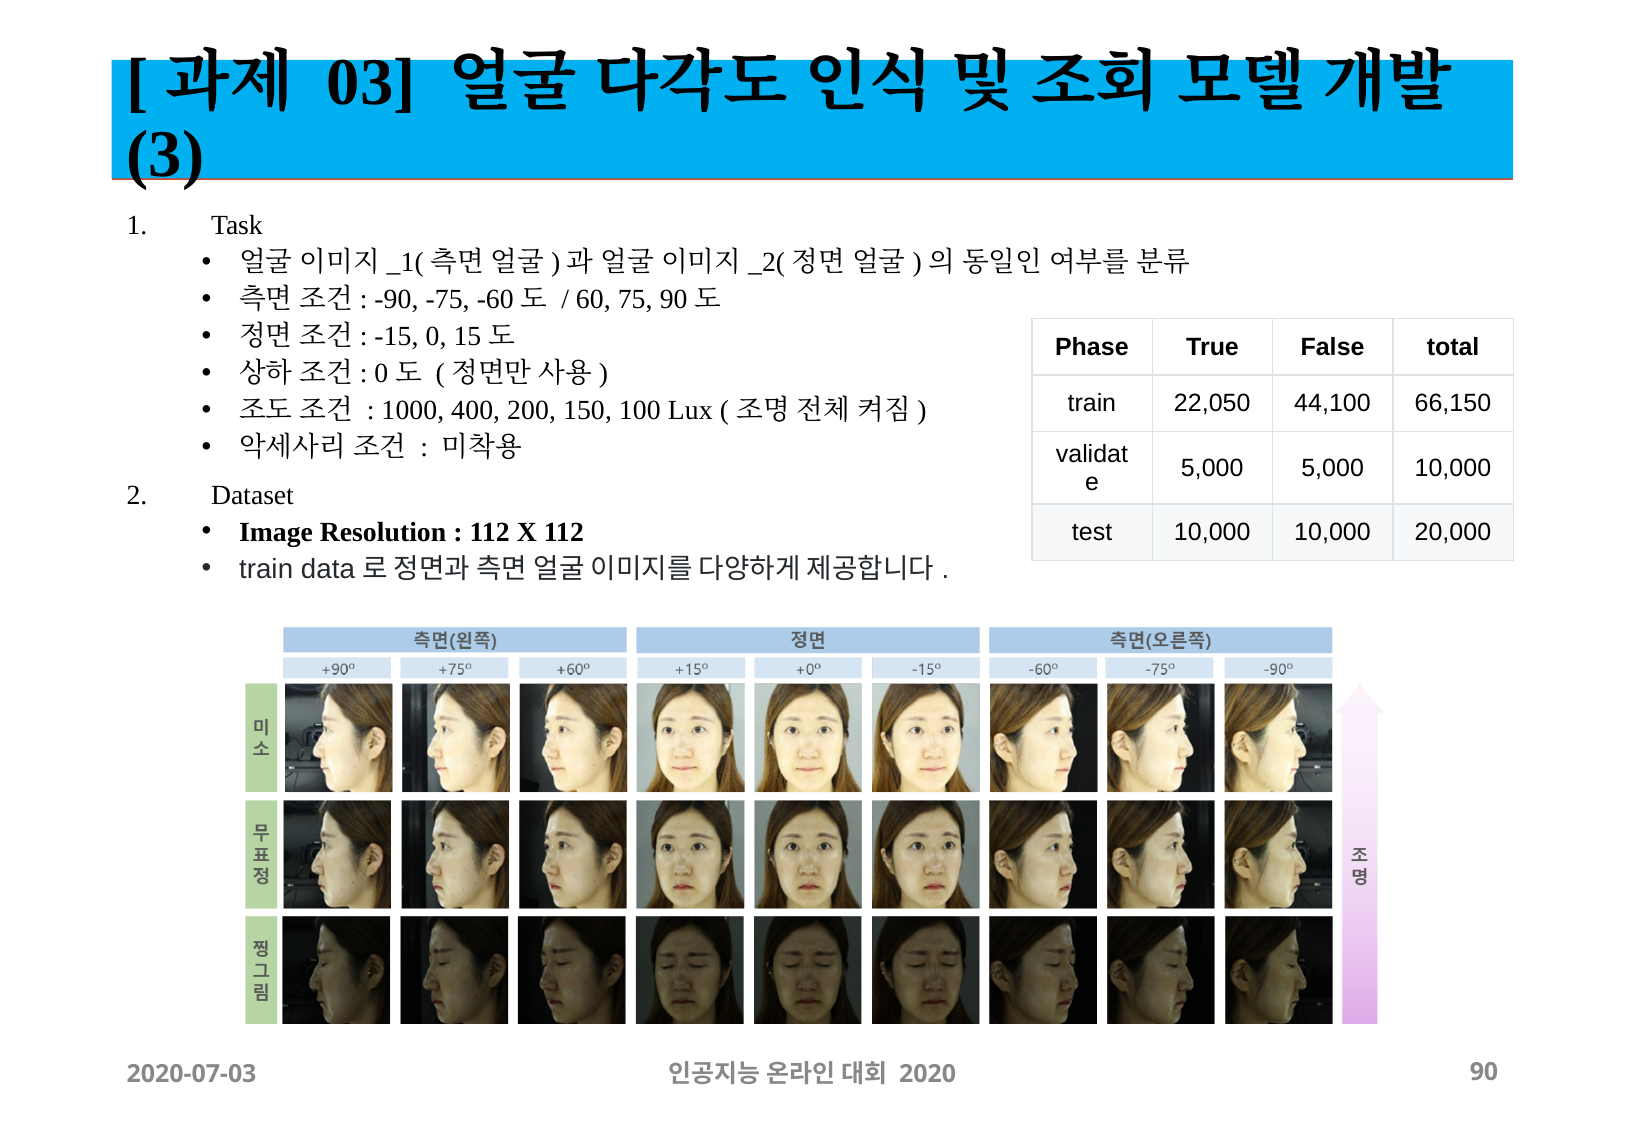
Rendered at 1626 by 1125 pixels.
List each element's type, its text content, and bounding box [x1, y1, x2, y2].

table_cell 5,000 [1153, 432, 1272, 503]
table_cell 66,150 [1394, 376, 1513, 431]
table_cell 10,000 [1394, 432, 1513, 503]
table_cell test [1033, 505, 1152, 560]
table_cell 10,000 [1153, 505, 1272, 560]
table_cell train [1033, 376, 1152, 431]
slide_number ‹#› [1433, 1042, 1514, 1103]
table_header total [1394, 319, 1513, 374]
table_cell 22,050 [1153, 376, 1272, 431]
table_cell 5,000 [1273, 432, 1392, 503]
table_cell 20,000 [1394, 505, 1513, 560]
table_header False [1273, 319, 1392, 374]
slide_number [111, 1042, 303, 1103]
list Task 얼굴 이미지_1(측면 얼굴)과 얼굴 이미지_2(정면 얼굴)의 동일인 여부를 분류 측면 조건: -90, -75, -60도 / 60, 75, 90도 정면 조건: -15, 0, 15도 상하 조건: 0도 (정면만 사용) 조도 조건 : 1000, 400, 200, 150, 100 Lux (조명 전체 켜짐) 악세사리 조건 : 미착용 Dataset Image Resolution : 112 X 112 train data로 정면과 측면 얼굴 이미지를 다양하게 제공합니다. [111, 205, 1514, 624]
table_header True [1153, 319, 1272, 374]
table_header Phase [1033, 319, 1152, 374]
title [과제 03] 얼굴 다각도 인식 및 조회 모델 개발 (3) [111, 59, 1514, 179]
table_cell 44,100 [1273, 376, 1392, 431]
table_cell 10,000 [1273, 505, 1392, 560]
picture [241, 623, 1384, 1024]
table_cell validate [1033, 432, 1152, 503]
footer 인공지능 온라인 대회 2020 [538, 1042, 1087, 1103]
